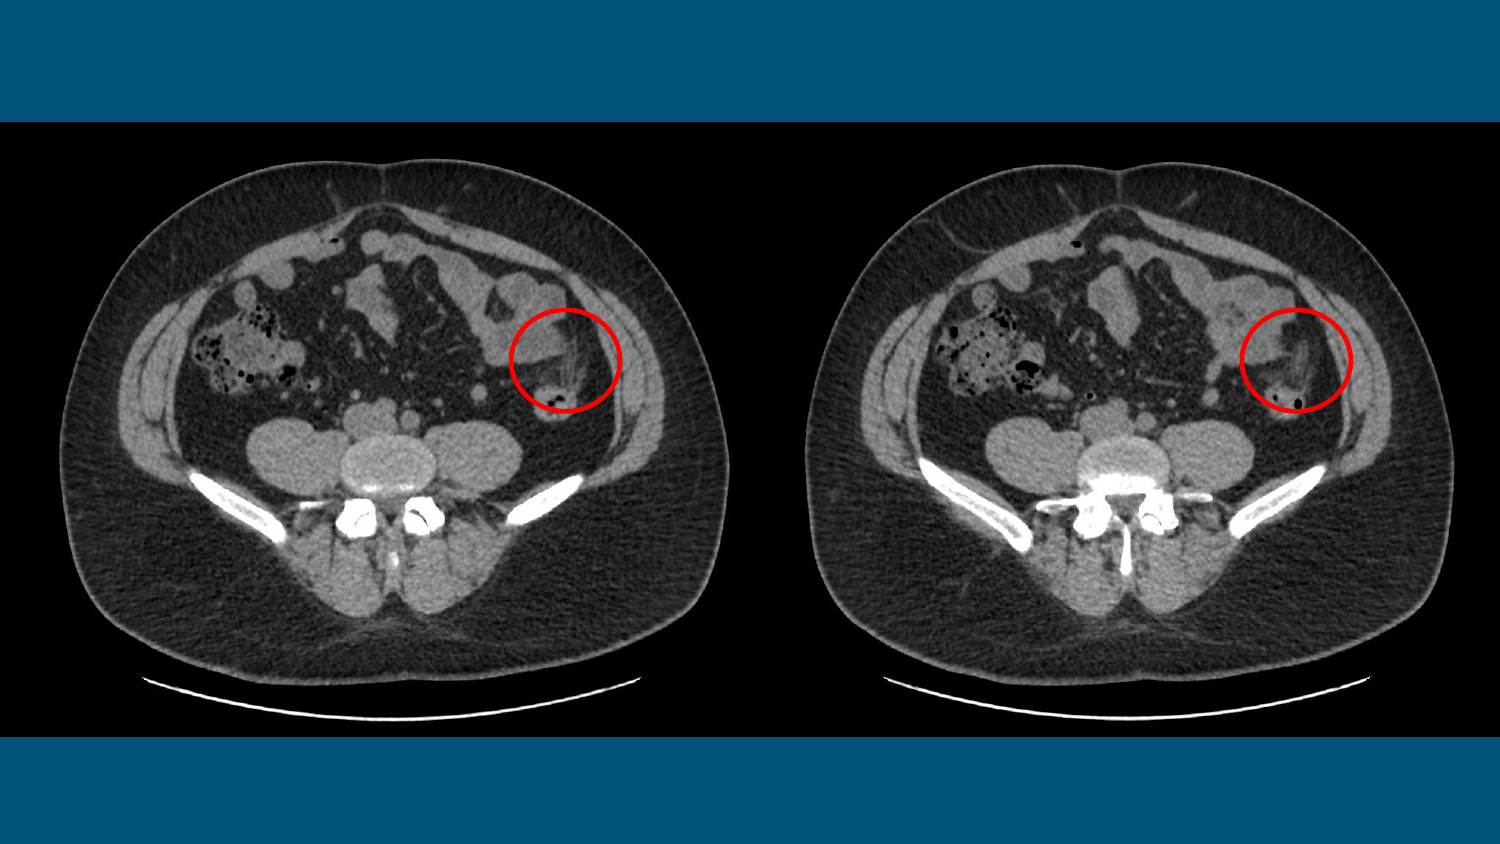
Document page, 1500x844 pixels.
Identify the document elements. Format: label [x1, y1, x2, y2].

picture [0, 123, 1500, 736]
